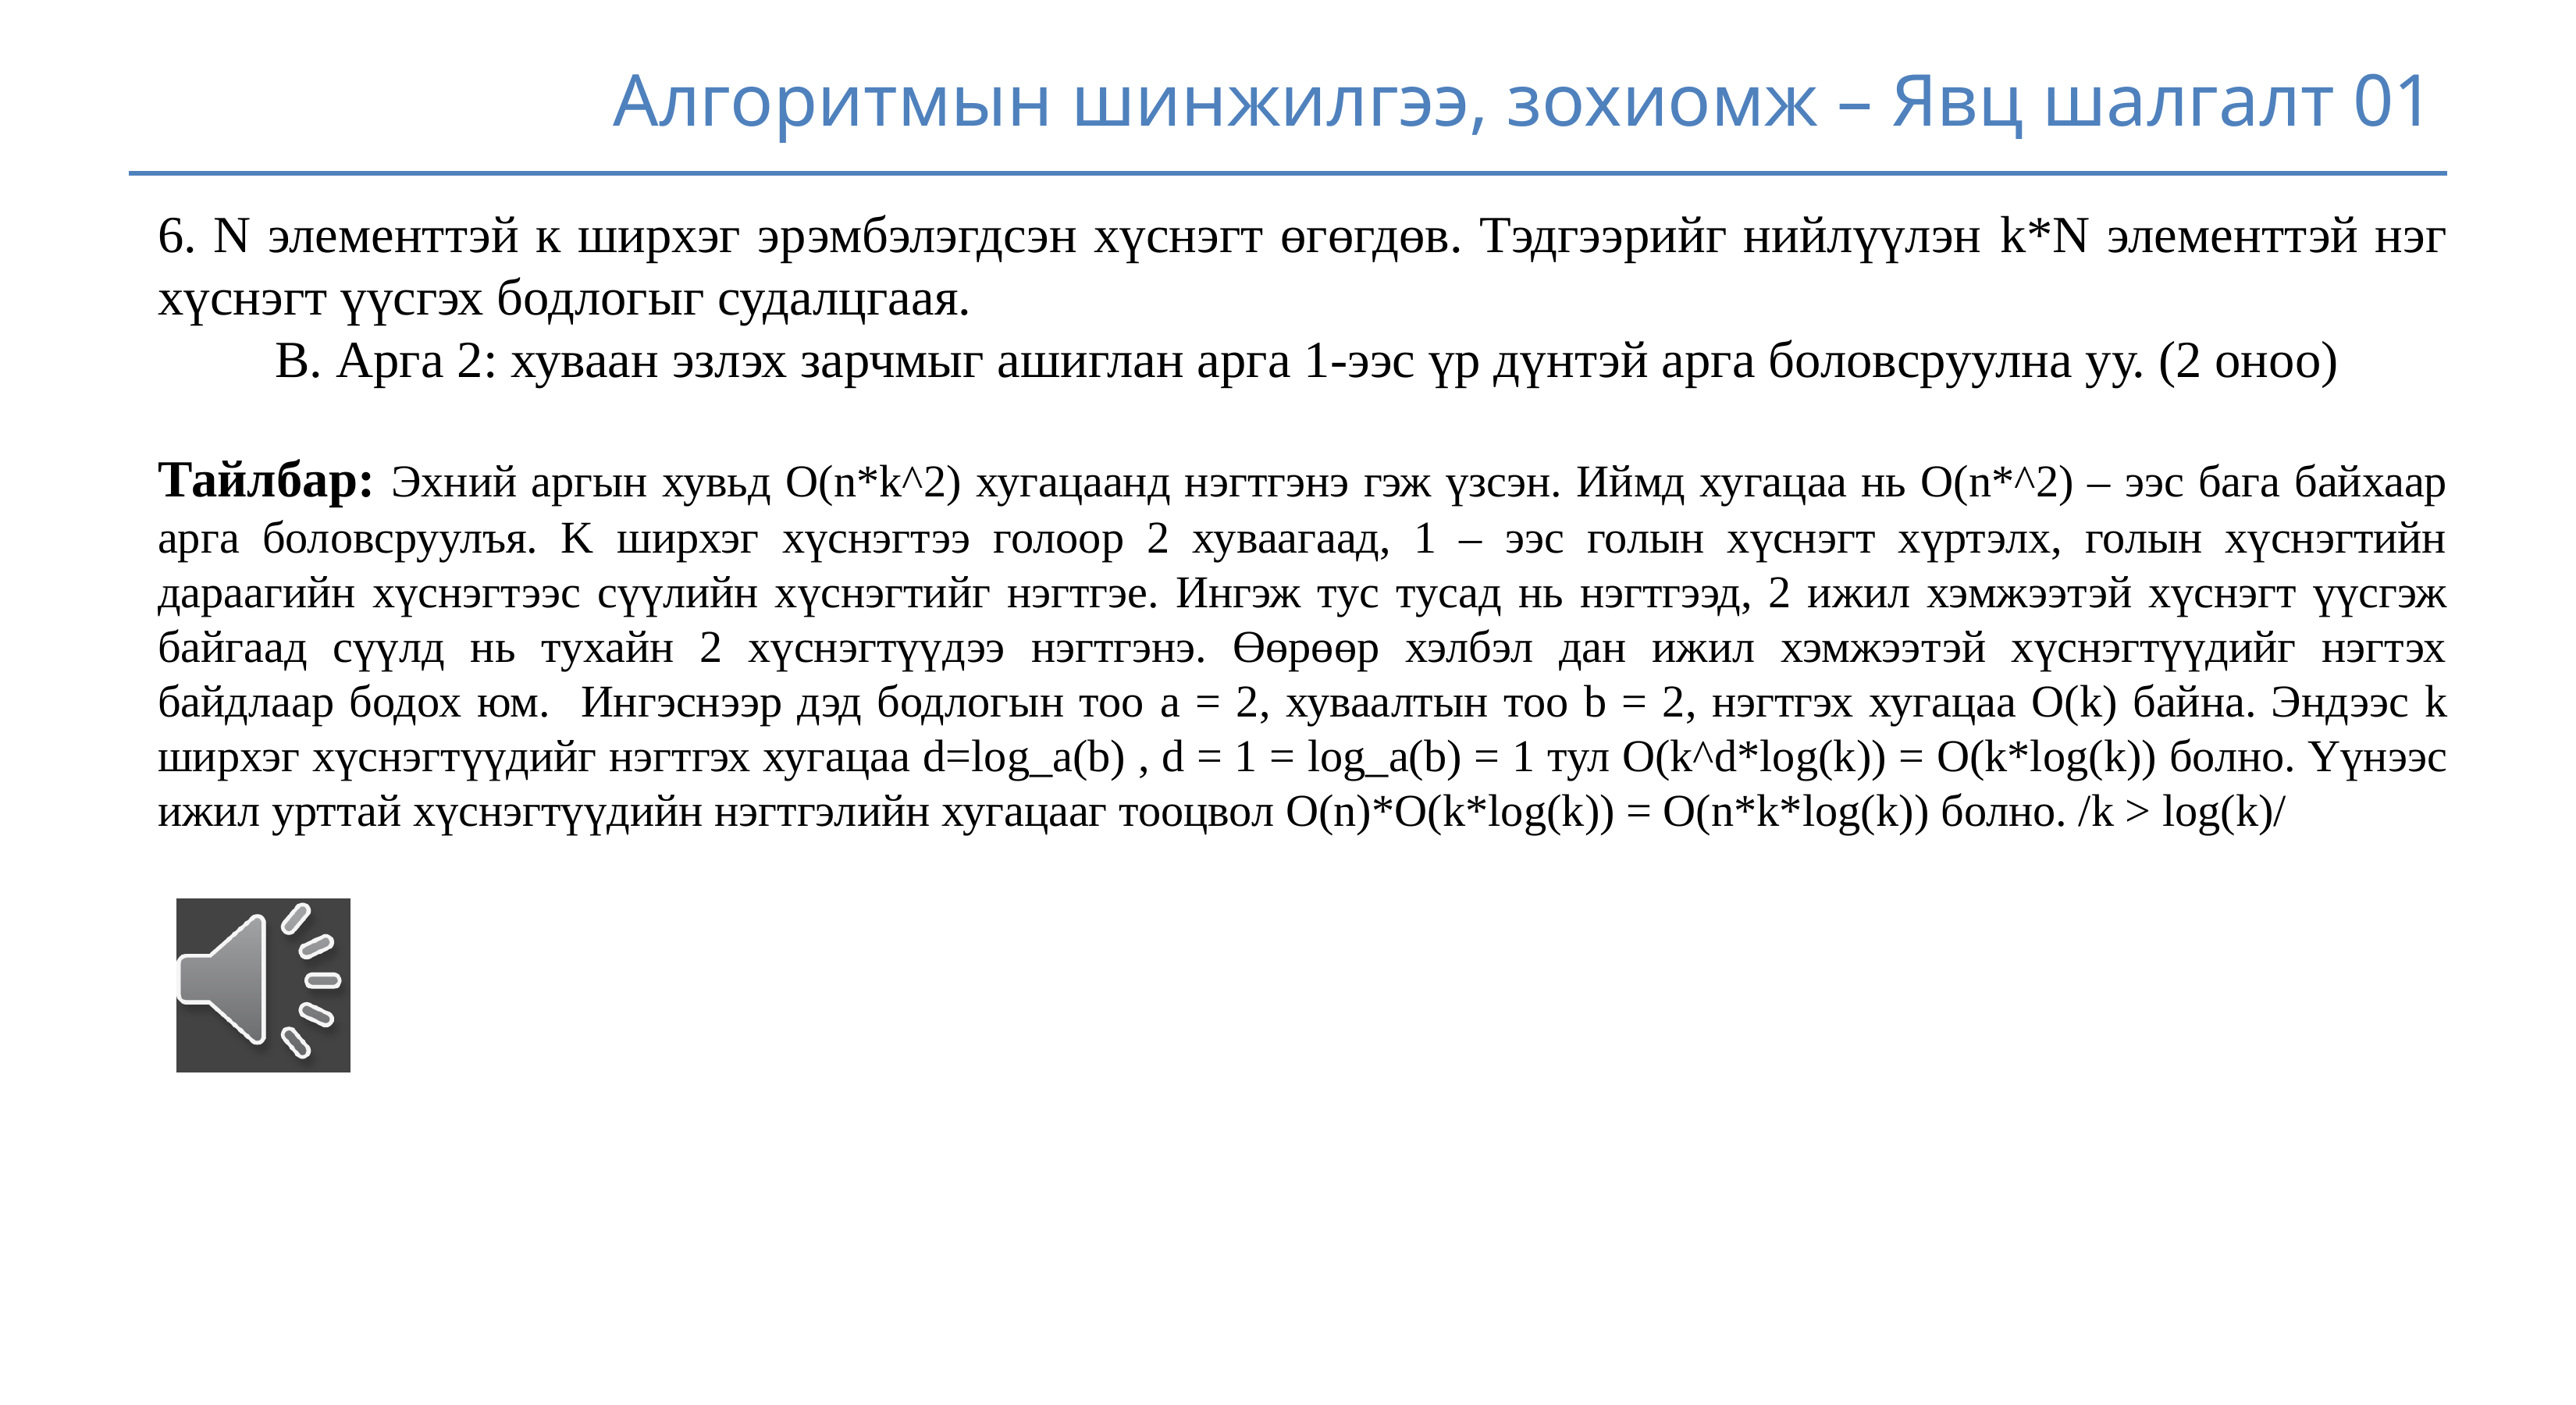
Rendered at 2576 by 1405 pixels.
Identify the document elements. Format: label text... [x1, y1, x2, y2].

text_box Тайлбар: Эхний аргын хувьд O(n*k^2) хугацаанд нэгтгэнэ гэж үзсэн. Иймд хугацаа нь O(n*^2) – ээс бага байхаар арга боловсруулъя. K ширхэг хүснэгтээ голоор 2 хуваагаад, 1 – ээс голын хүснэгт хүртэлх, голын хүснэгтийн дараагийн хүснэгтээс сүүлийн хүснэгтийг нэгтгэе. Ингэж тус тусад нь нэгтгээд, 2 ижил хэмжээтэй хүснэгт үүсгэж байгаад сүүлд нь тухайн 2 хүснэгтүүдээ нэгтгэнэ. Өөрөөр хэлбэл дан ижил хэмжээтэй хүснэгтүүдийг нэгтэх байдлаар бодох юм. Ингэснээр дэд бодлогын тоо a = 2, хуваалтын тоо b = 2, нэгтгэх хугацаа O(k) байна. Эндээс k ширхэг хүснэгтүүдийг нэгтгэх хугацаа d=log_a(b) , d = 1 = log_a(b) = 1 тул O(k^d*log(k)) = O(k*log(k)) болно. Үүнээс ижил урттай хүснэгтүүдийн нэгтгэлийн хугацааг тооцвол O(n)*O(k*log(k)) = O(n*k*log(k)) болно. /k > log(k)/ [146, 439, 2459, 841]
picture [175, 897, 352, 1074]
text_box 6. N элементтэй к ширхэг эрэмбэлэгдсэн хүснэгт өгөгдөв. Тэдгээрийг нийлүүлэн k*N элементтэй нэг хүснэгт үүсгэх бодлогыг судалцгаая. B. Арга 2: хуваан эзлэх зарчмыг ашиглан арга 1-ээс үр дүнтэй арга боловсруулна уу. (2 оноо) [146, 194, 2459, 393]
